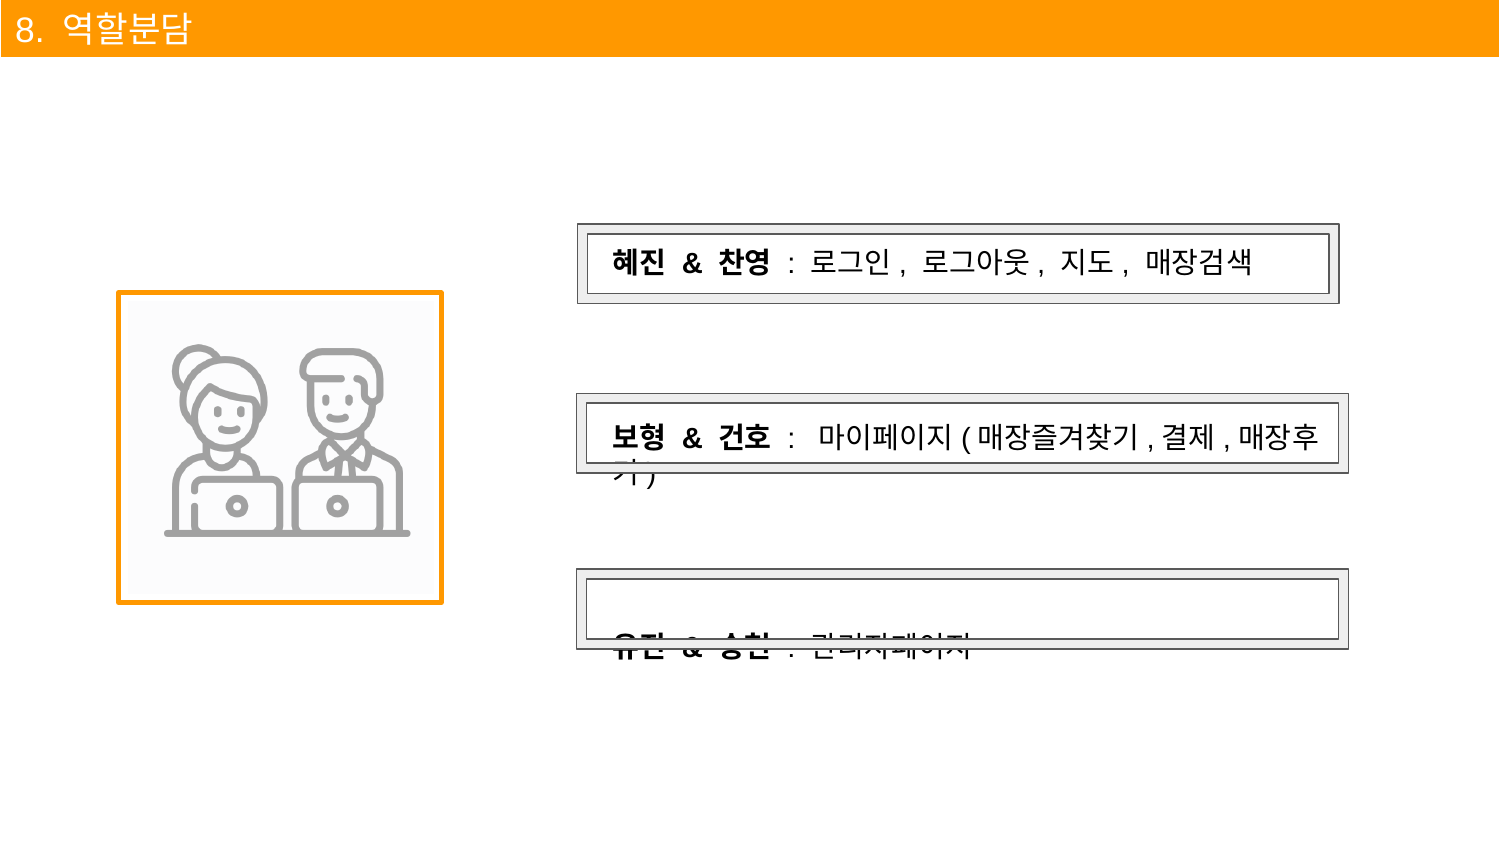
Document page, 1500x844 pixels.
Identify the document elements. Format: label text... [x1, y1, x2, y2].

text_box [576, 223, 1370, 722]
picture [127, 301, 434, 595]
text_box 8. 역할분담 [0, 0, 1500, 58]
text_box [118, 292, 442, 603]
